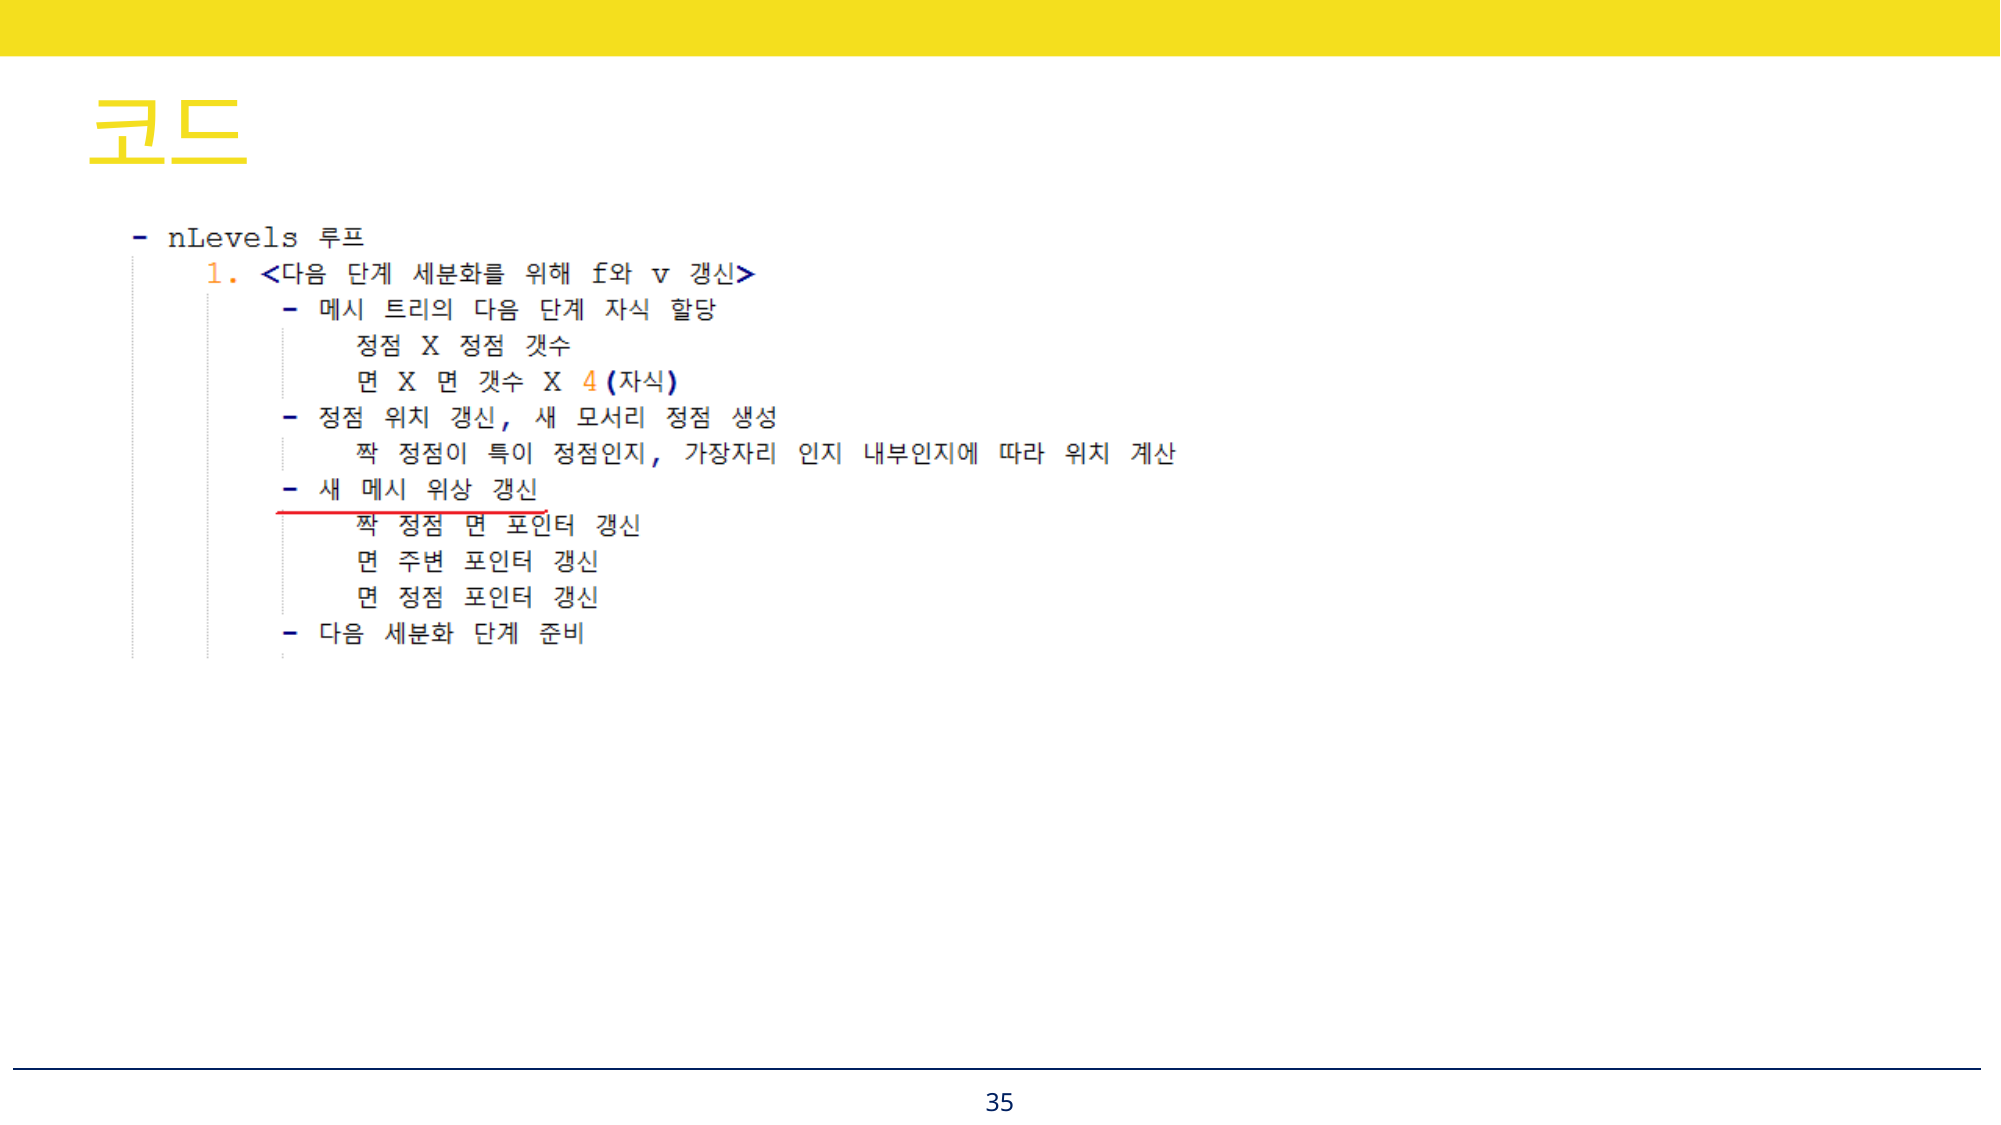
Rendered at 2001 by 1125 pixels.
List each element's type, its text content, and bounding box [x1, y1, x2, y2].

slide_number 35 [916, 1078, 1084, 1125]
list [118, 219, 1191, 661]
title 코드 [85, 89, 1915, 190]
